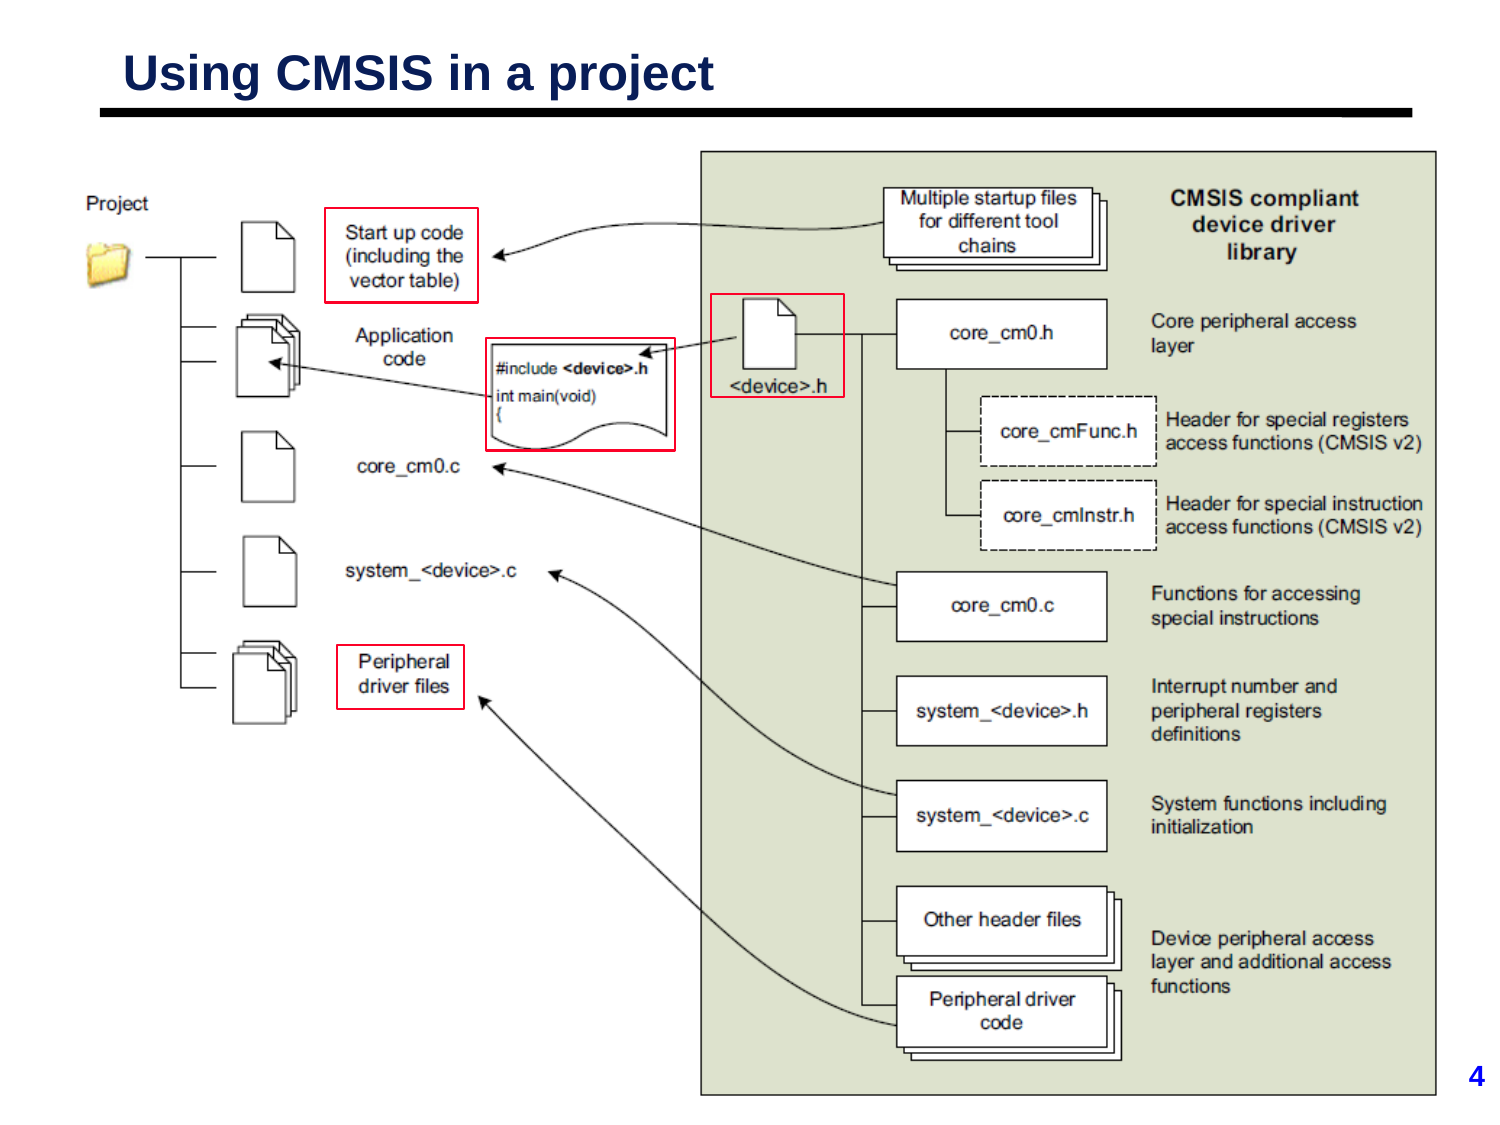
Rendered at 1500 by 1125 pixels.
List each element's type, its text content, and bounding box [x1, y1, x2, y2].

picture [76, 125, 1448, 1110]
title Using CMSIS in a project [112, 44, 745, 106]
text_box 4 [1187, 1049, 1500, 1125]
